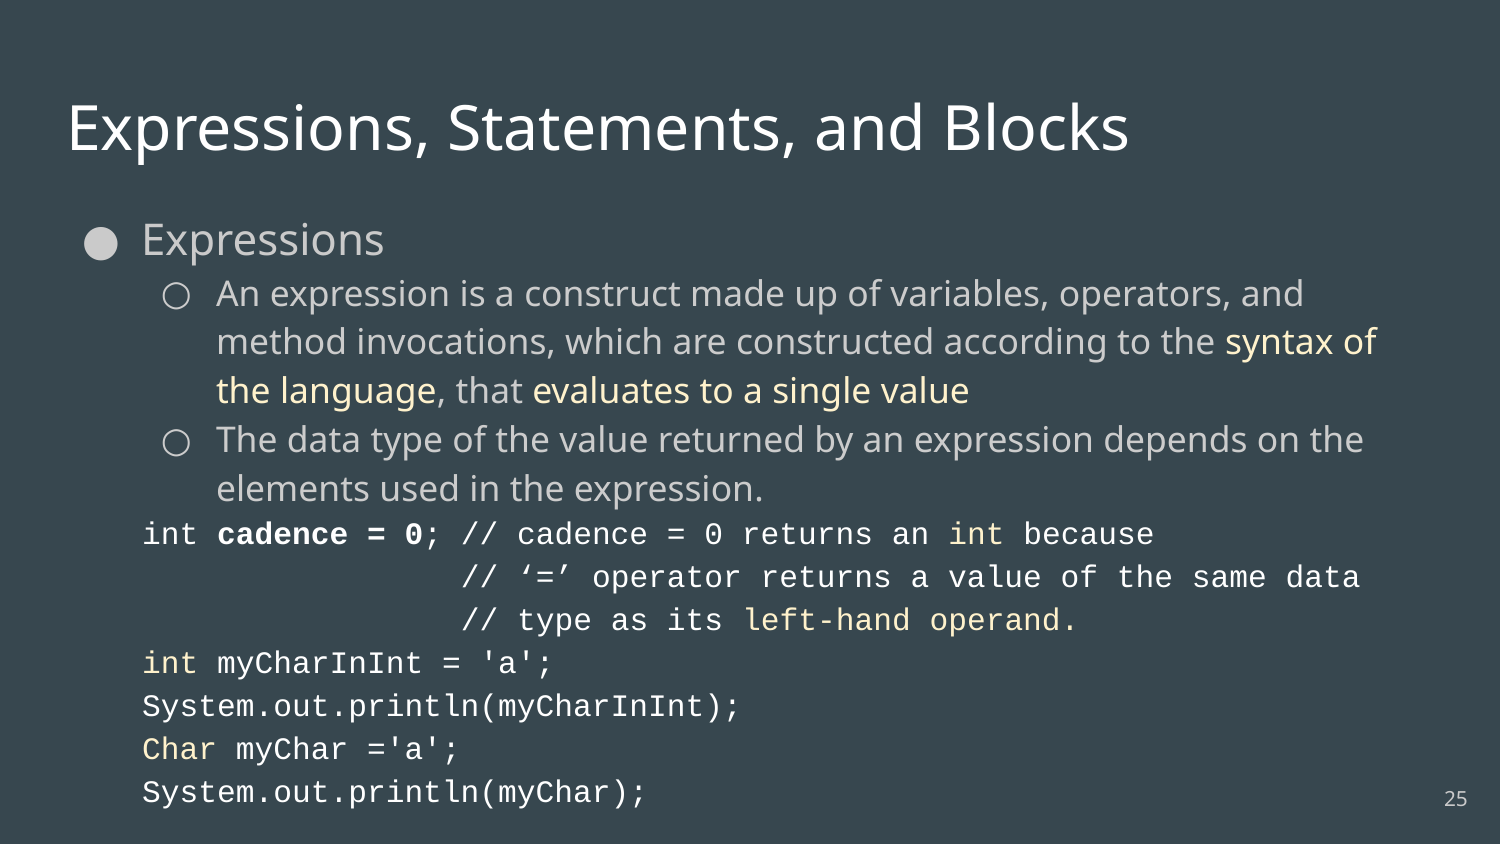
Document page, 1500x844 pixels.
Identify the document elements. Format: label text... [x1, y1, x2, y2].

slide_number ‹#› [1417, 767, 1483, 833]
title Expressions, Statements, and Blocks [51, 72, 1449, 167]
text_box int cadence = 0; // cadence = 0 returns an int because // ‘=’ operator returns a value of the same data // type as its left-hand operand. int myCharInInt = 'a'; System.out.println(myCharInInt); Char myChar ='a'; System.out.println(myChar); [127, 492, 1417, 836]
list Expressions An expression is a construct made up of variables, operators, and method invocations, which are constructed according to the syntax of the language, that evaluates to a single value The data type of the value returned by an expression depends on the elements used in the expression. [51, 189, 1449, 750]
